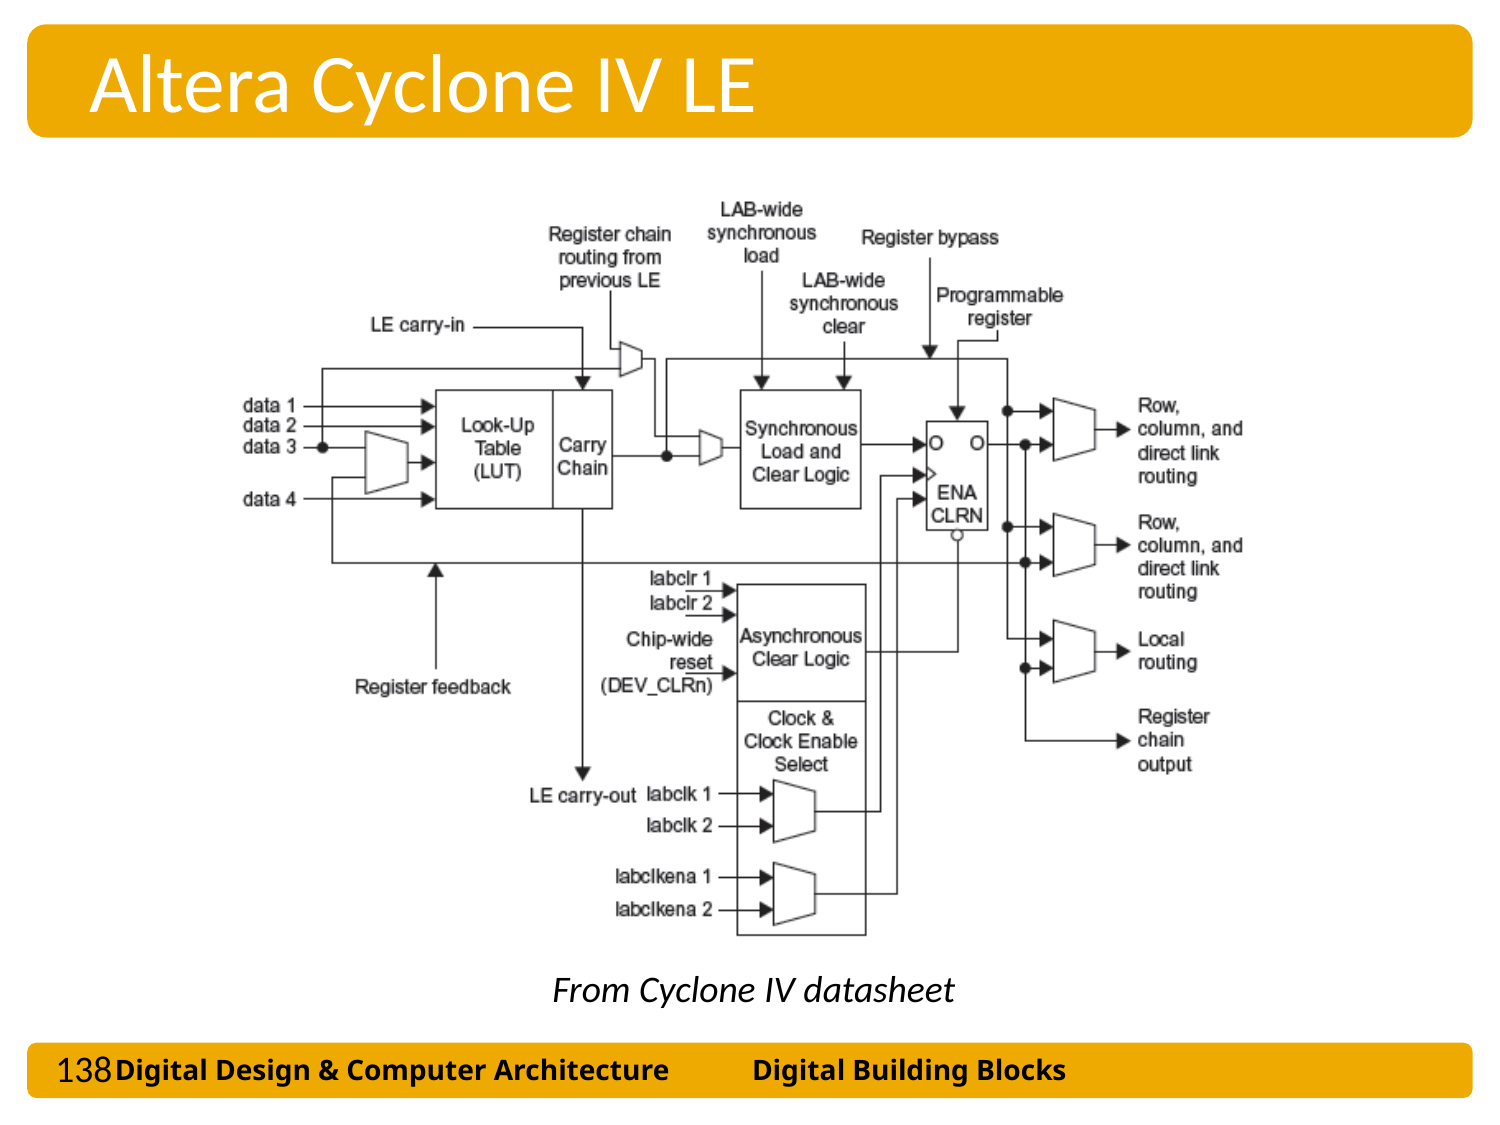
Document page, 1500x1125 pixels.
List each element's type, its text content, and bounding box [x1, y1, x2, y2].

picture [200, 169, 1300, 956]
text_box From Cyclone IV datasheet [537, 963, 1000, 1017]
slide_number 138 [40, 1037, 164, 1096]
text_box Altera Cyclone IV LE [75, 21, 1463, 137]
